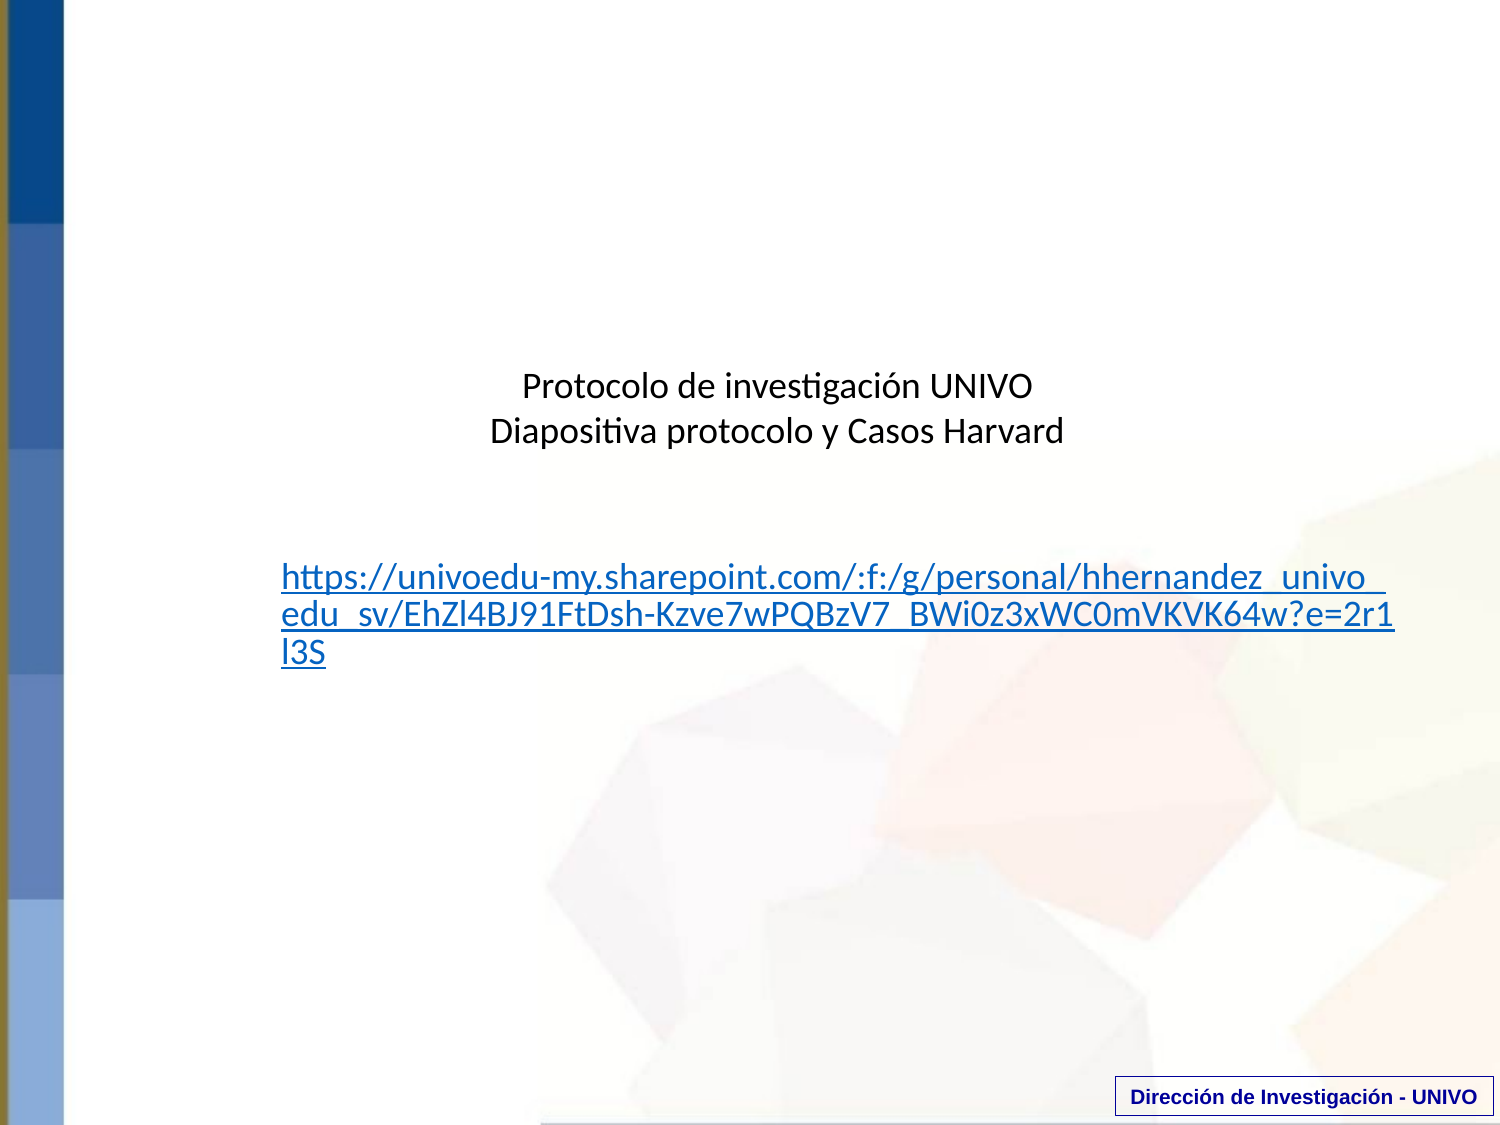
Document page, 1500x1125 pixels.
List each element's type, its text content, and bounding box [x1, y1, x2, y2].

picture [0, 0, 1500, 1125]
text_box Protocolo de investigación UNIVO Diapositiva protocolo y Casos Harvard [402, 353, 1153, 458]
text_box https://univoedu-my.sharepoint.com/:f:/g/personal/hhernandez_univo_edu_sv/EhZl4BJ91FtDsh-Kzve7wPQBzV7_BWi0z3xWC0mVKVK64w?e=2r1l3S [266, 544, 1412, 650]
